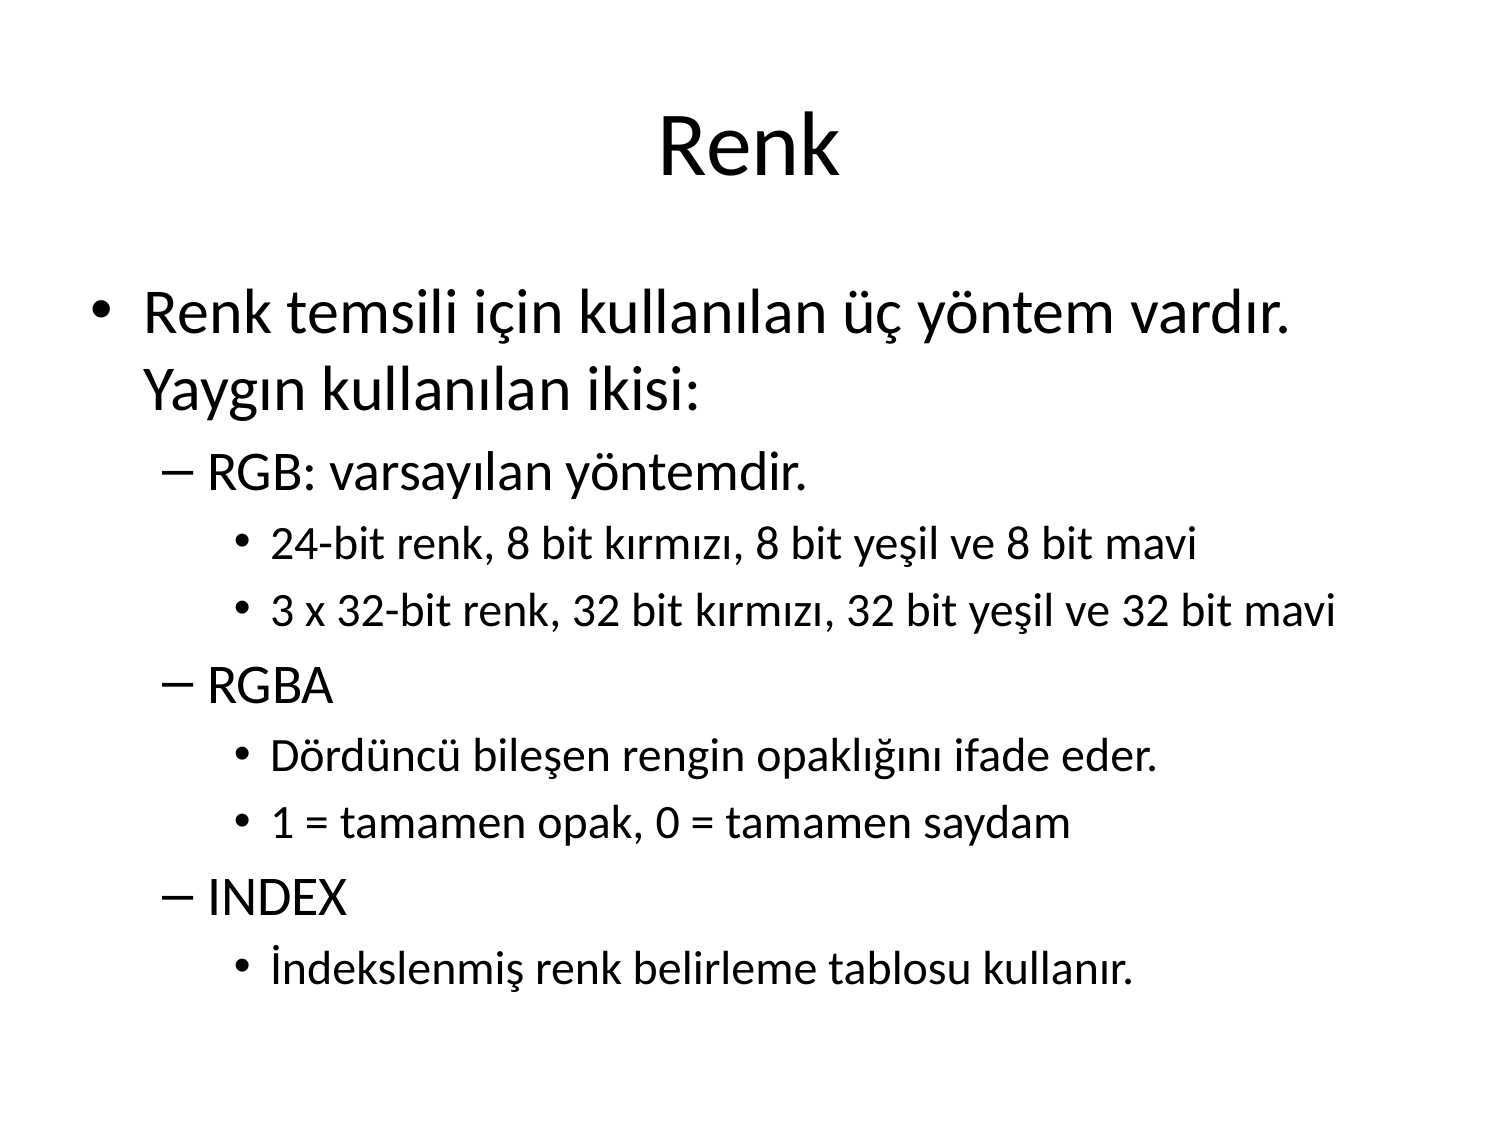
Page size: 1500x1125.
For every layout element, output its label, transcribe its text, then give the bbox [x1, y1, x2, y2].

title Renk [75, 45, 1425, 233]
list Renk temsili için kullanılan üç yöntem vardır. Yaygın kullanılan ikisi: RGB: varsayılan yöntemdir. 24-bit renk, 8 bit kırmızı, 8 bit yeşil ve 8 bit mavi 3 x 32-bit renk, 32 bit kırmızı, 32 bit yeşil ve 32 bit mavi RGBA Dördüncü bileşen rengin opaklığını ifade eder. 1 = tamamen opak, 0 = tamamen saydam INDEX İndekslenmiş renk belirleme tablosu kullanır. [75, 262, 1425, 1005]
